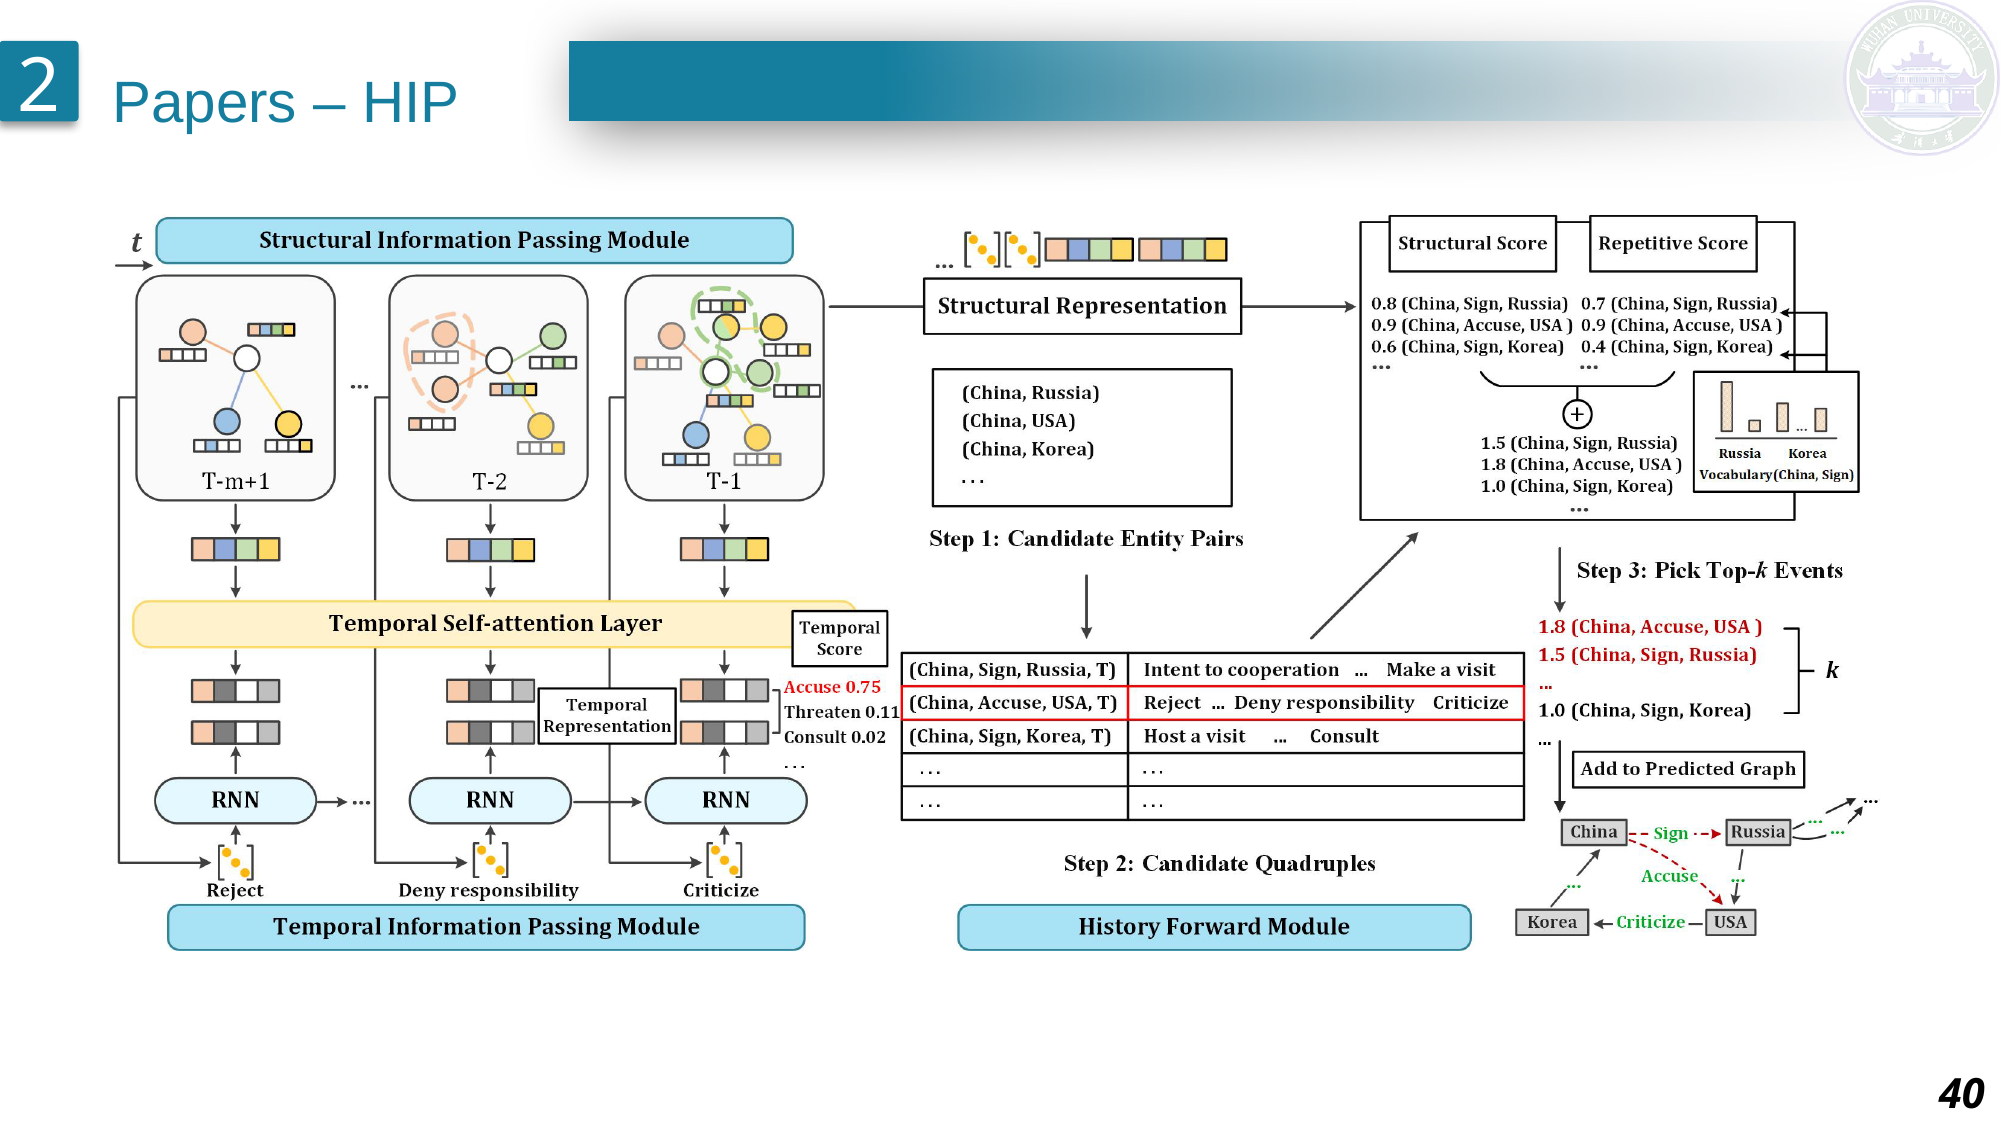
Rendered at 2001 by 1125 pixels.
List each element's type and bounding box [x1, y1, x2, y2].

picture [113, 213, 1887, 952]
